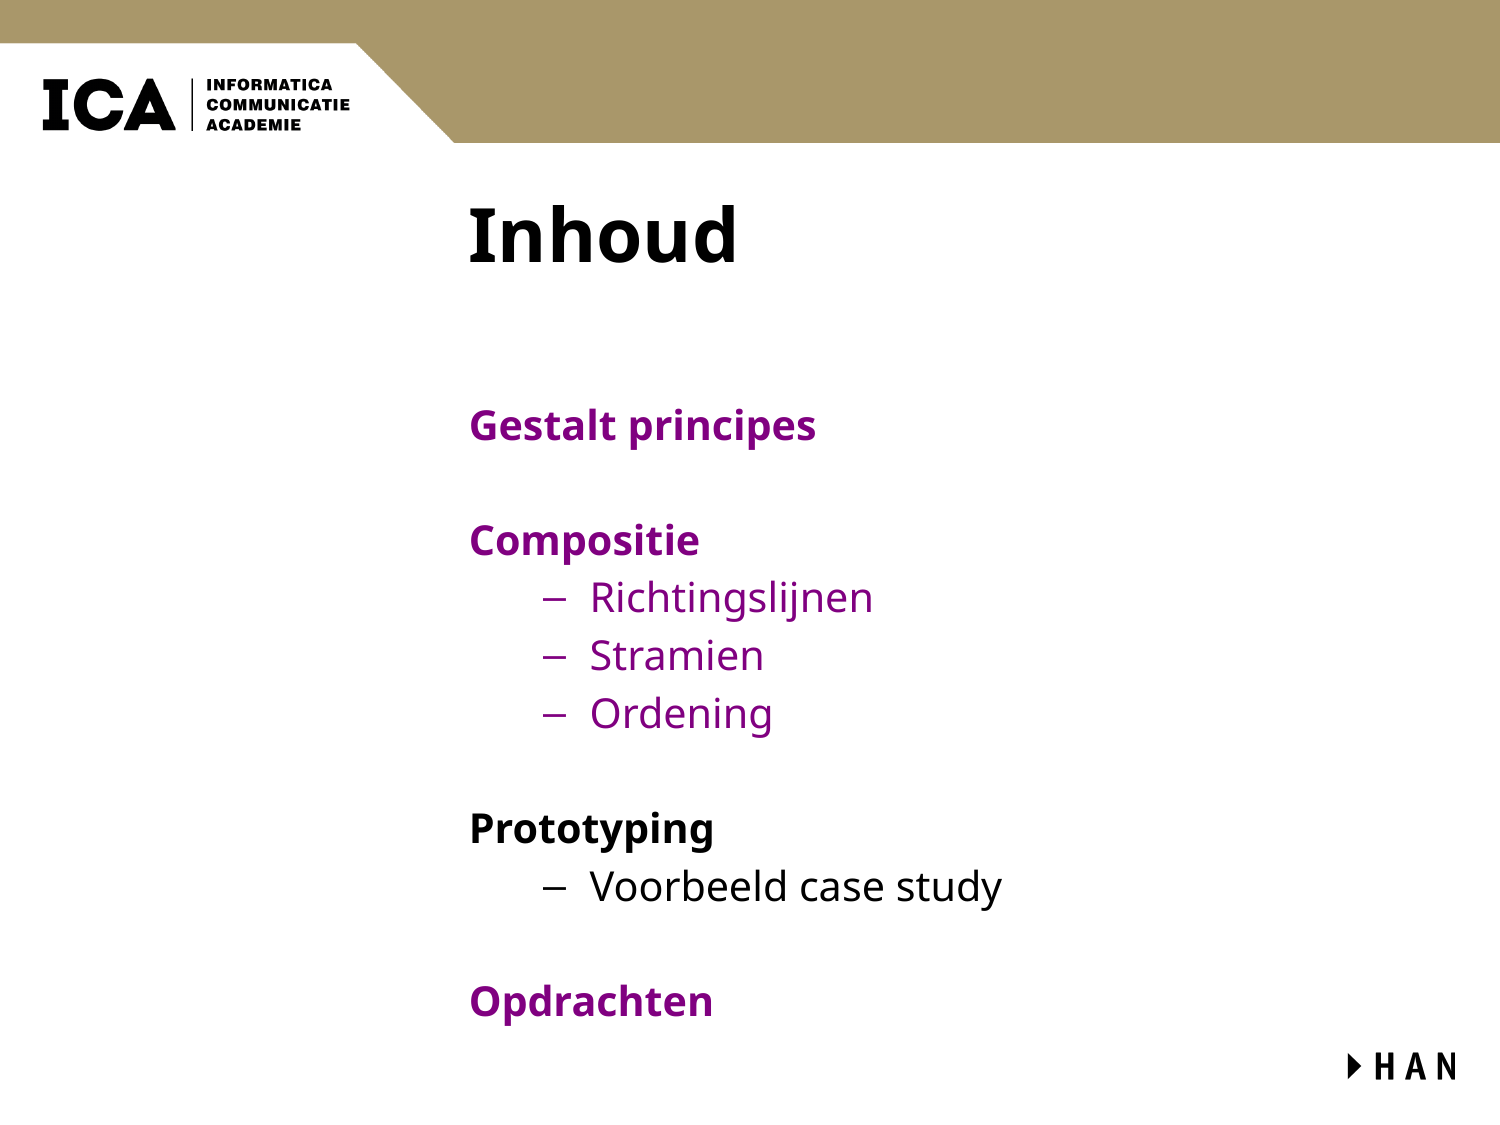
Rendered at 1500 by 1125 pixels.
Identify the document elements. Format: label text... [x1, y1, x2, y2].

list Gestalt principes Compositie Richtingslijnen Stramien Ordening Prototyping Voorbeeld case study Opdrachten [453, 391, 1455, 1040]
title Inhoud [453, 179, 1455, 287]
